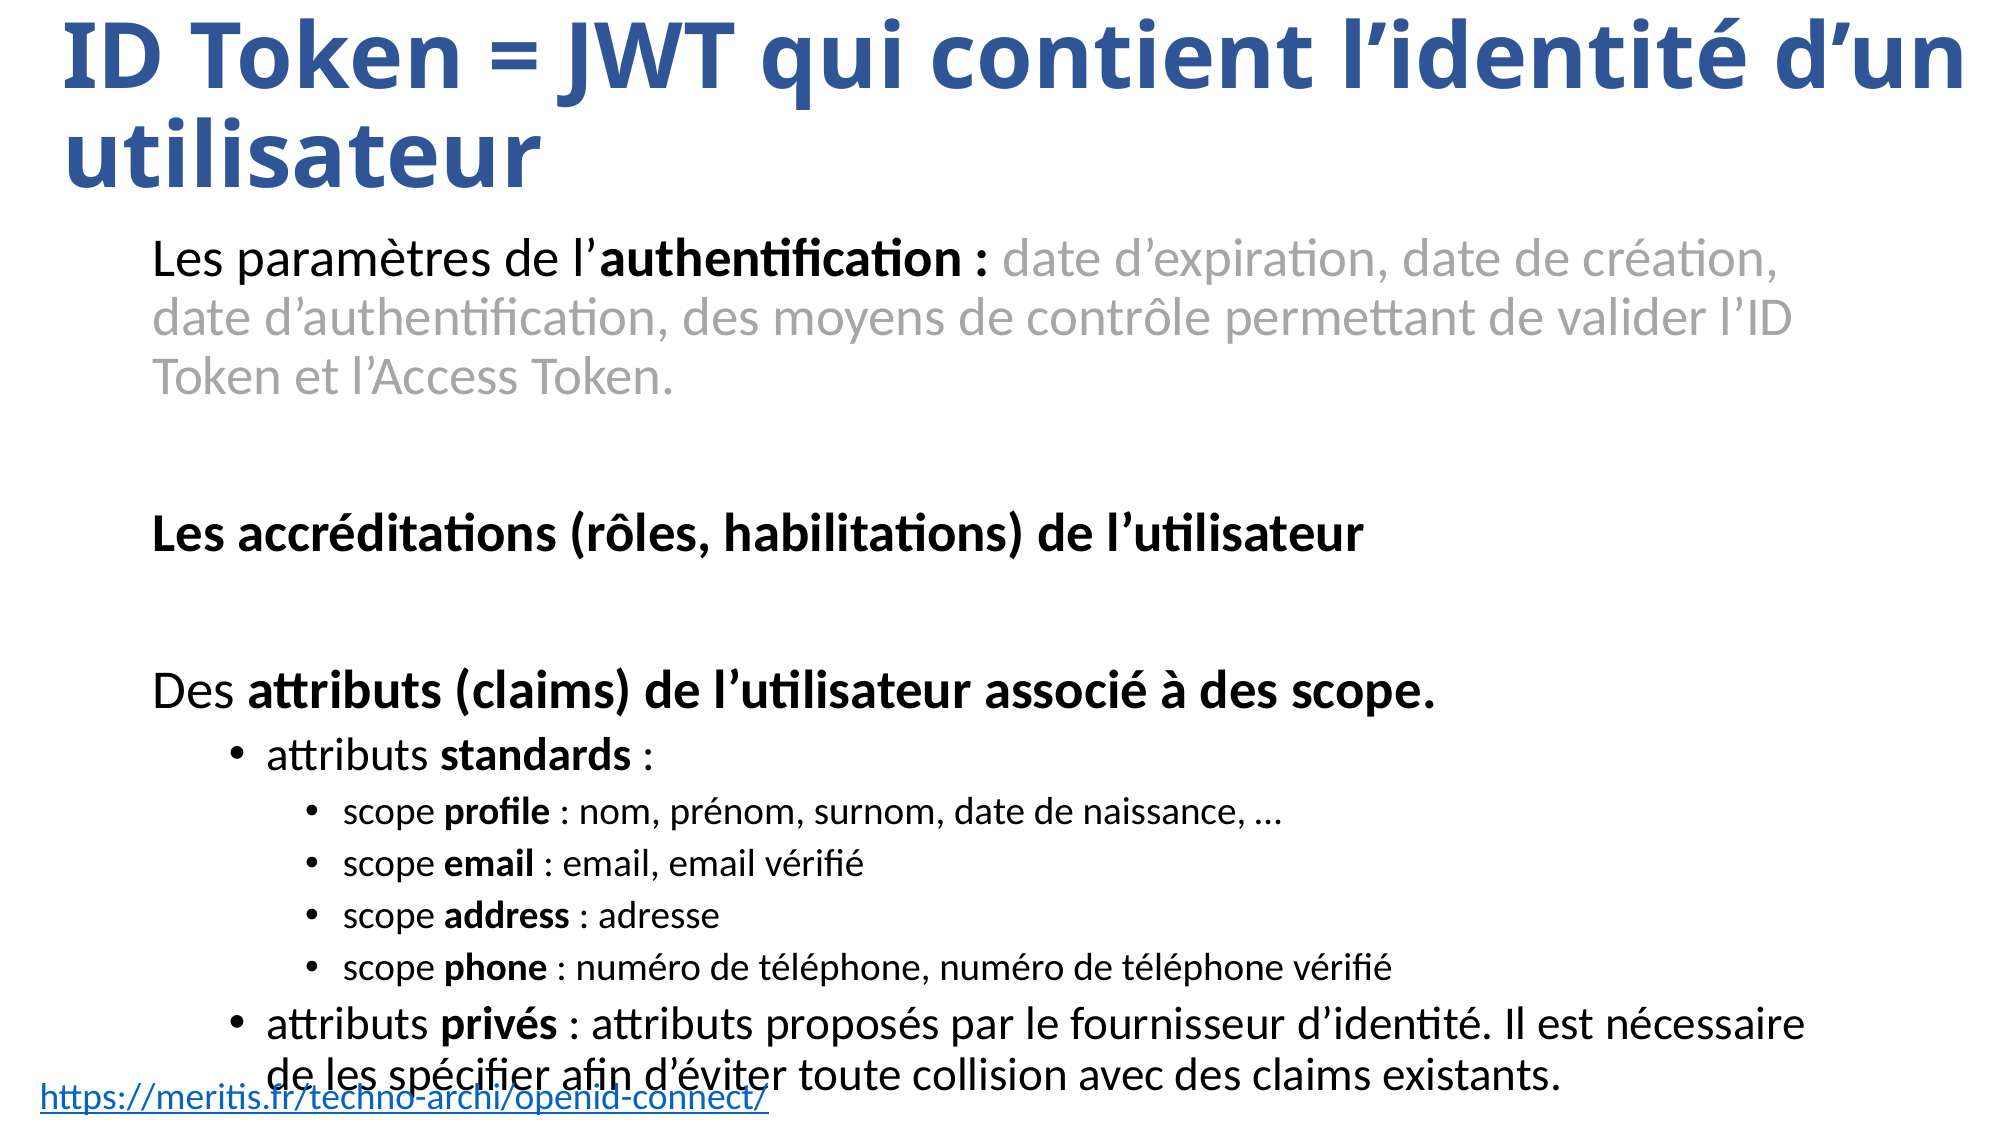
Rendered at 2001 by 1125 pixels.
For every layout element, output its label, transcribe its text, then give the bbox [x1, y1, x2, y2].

title ID Token = JWT qui contient l’identité d’un utilisateur [47, 0, 1988, 218]
list Les paramètres de l’authentification : date d’expiration, date de création, date d’authentification, des moyens de contrôle permettant de valider l’ID Token et l’Access Token. Les accréditations (rôles, habilitations) de l’utilisateur Des attributs (claims) de l’utilisateur associé à des scope. attributs standards : scope profile : nom, prénom, surnom, date de naissance, … scope email : email, email vérifié scope address : adresse scope phone : numéro de téléphone, numéro de téléphone vérifié attributs privés : attributs proposés par le fournisseur d’identité. Il est nécessaire de les spécifier afin d’éviter toute collision avec des claims existants. [137, 221, 1863, 1109]
text_box https://meritis.fr/techno-archi/openid-connect/ [24, 1064, 785, 1125]
